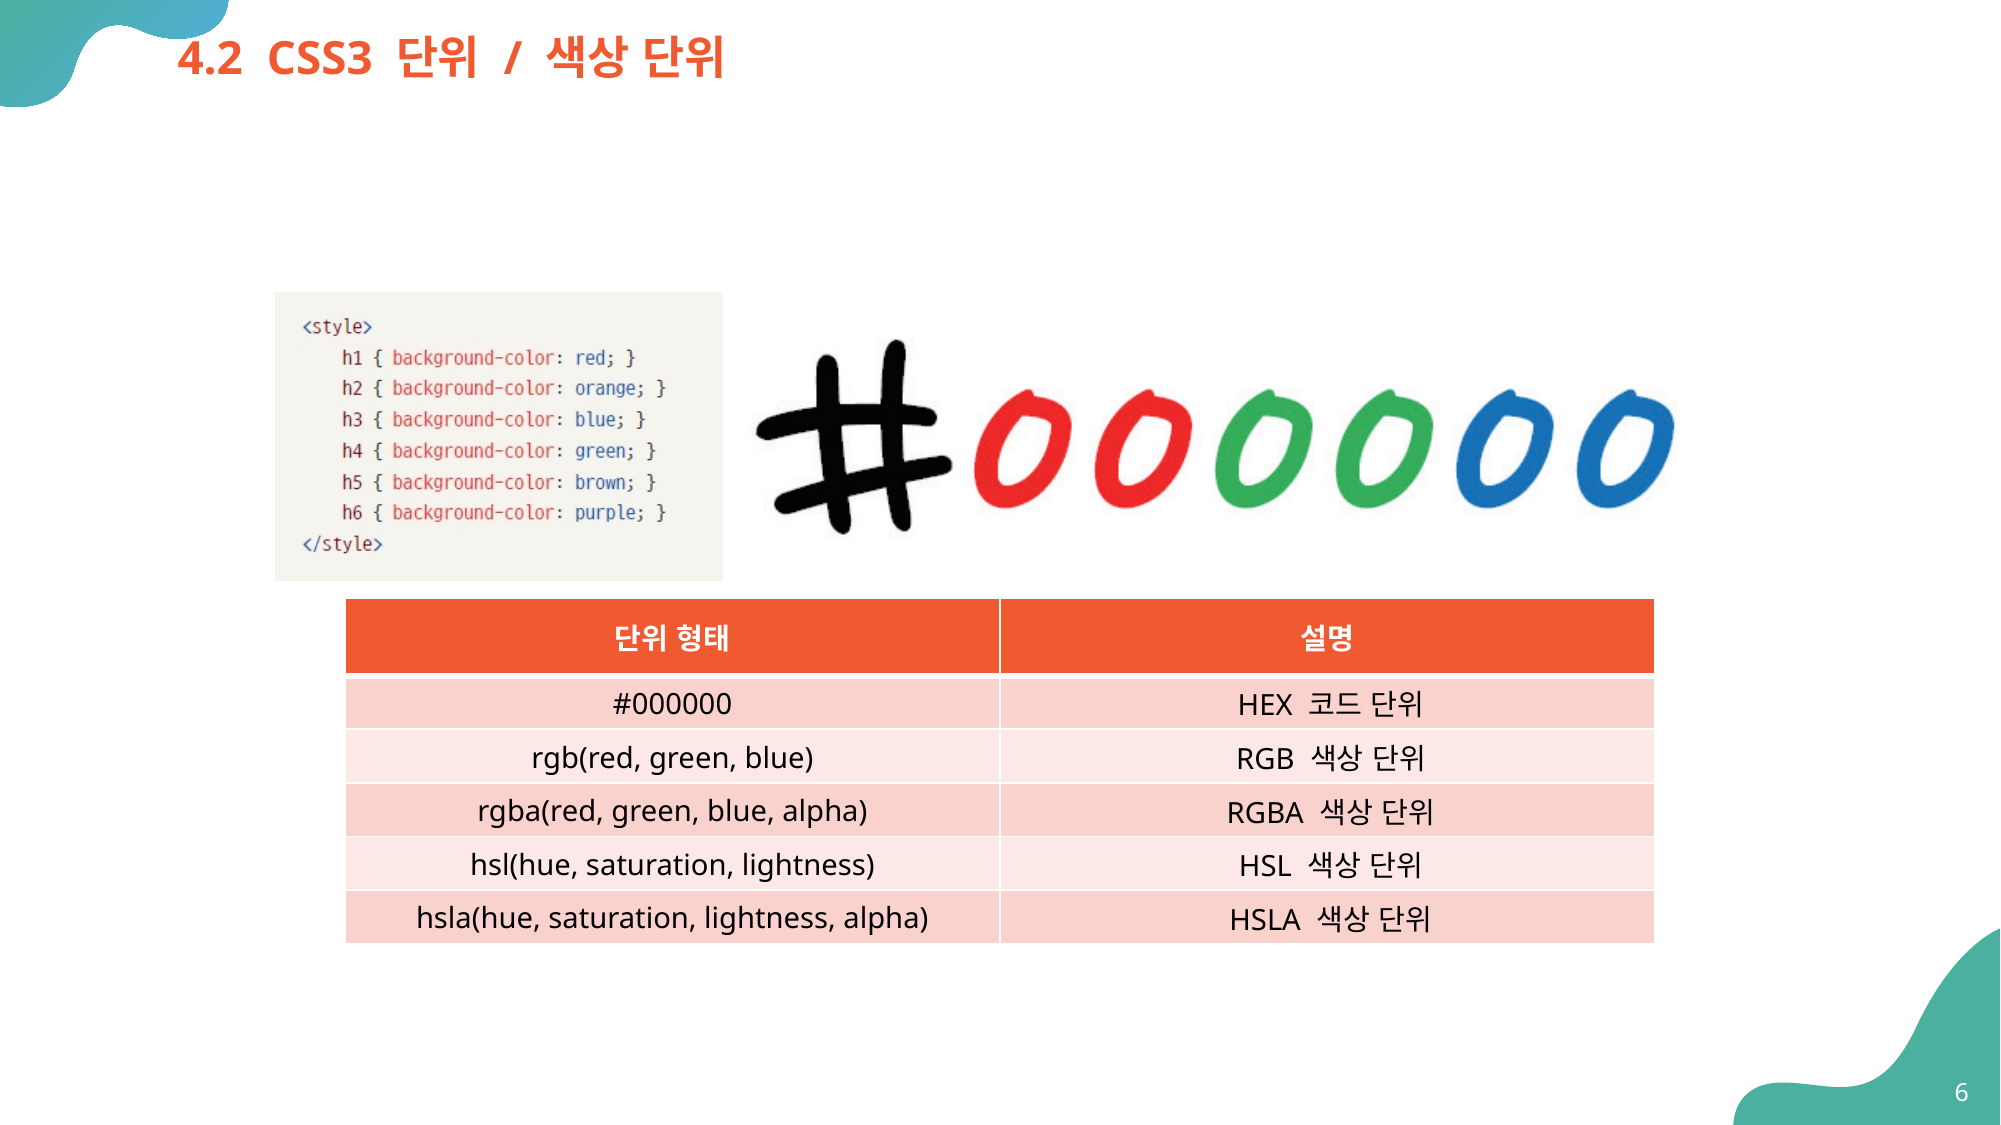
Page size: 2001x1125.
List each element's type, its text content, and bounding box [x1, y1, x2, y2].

table_cell hsla(hue, saturation, lightness, alpha) [346, 891, 999, 943]
table_header 설명 [1001, 599, 1654, 673]
table_cell HEX 코드 단위 [1001, 679, 1654, 728]
table_cell HSL 색상 단위 [1001, 837, 1654, 889]
table_cell rgb(red, green, blue) [346, 730, 999, 782]
table_cell rgba(red, green, blue, alpha) [346, 784, 999, 836]
table_header 단위 형태 [346, 599, 999, 673]
table_cell #000000 [346, 679, 999, 728]
table_cell hsl(hue, saturation, lightness) [346, 837, 999, 889]
table_cell RGB 색상 단위 [1001, 730, 1654, 782]
slide_number 6 [1917, 1063, 1984, 1124]
title 4.2 CSS3 단위 / 색상 단위 [162, 27, 2000, 93]
table_cell HSLA 색상 단위 [1001, 891, 1654, 943]
picture [751, 326, 1701, 547]
picture [275, 292, 723, 581]
table_cell RGBA 색상 단위 [1001, 784, 1654, 836]
